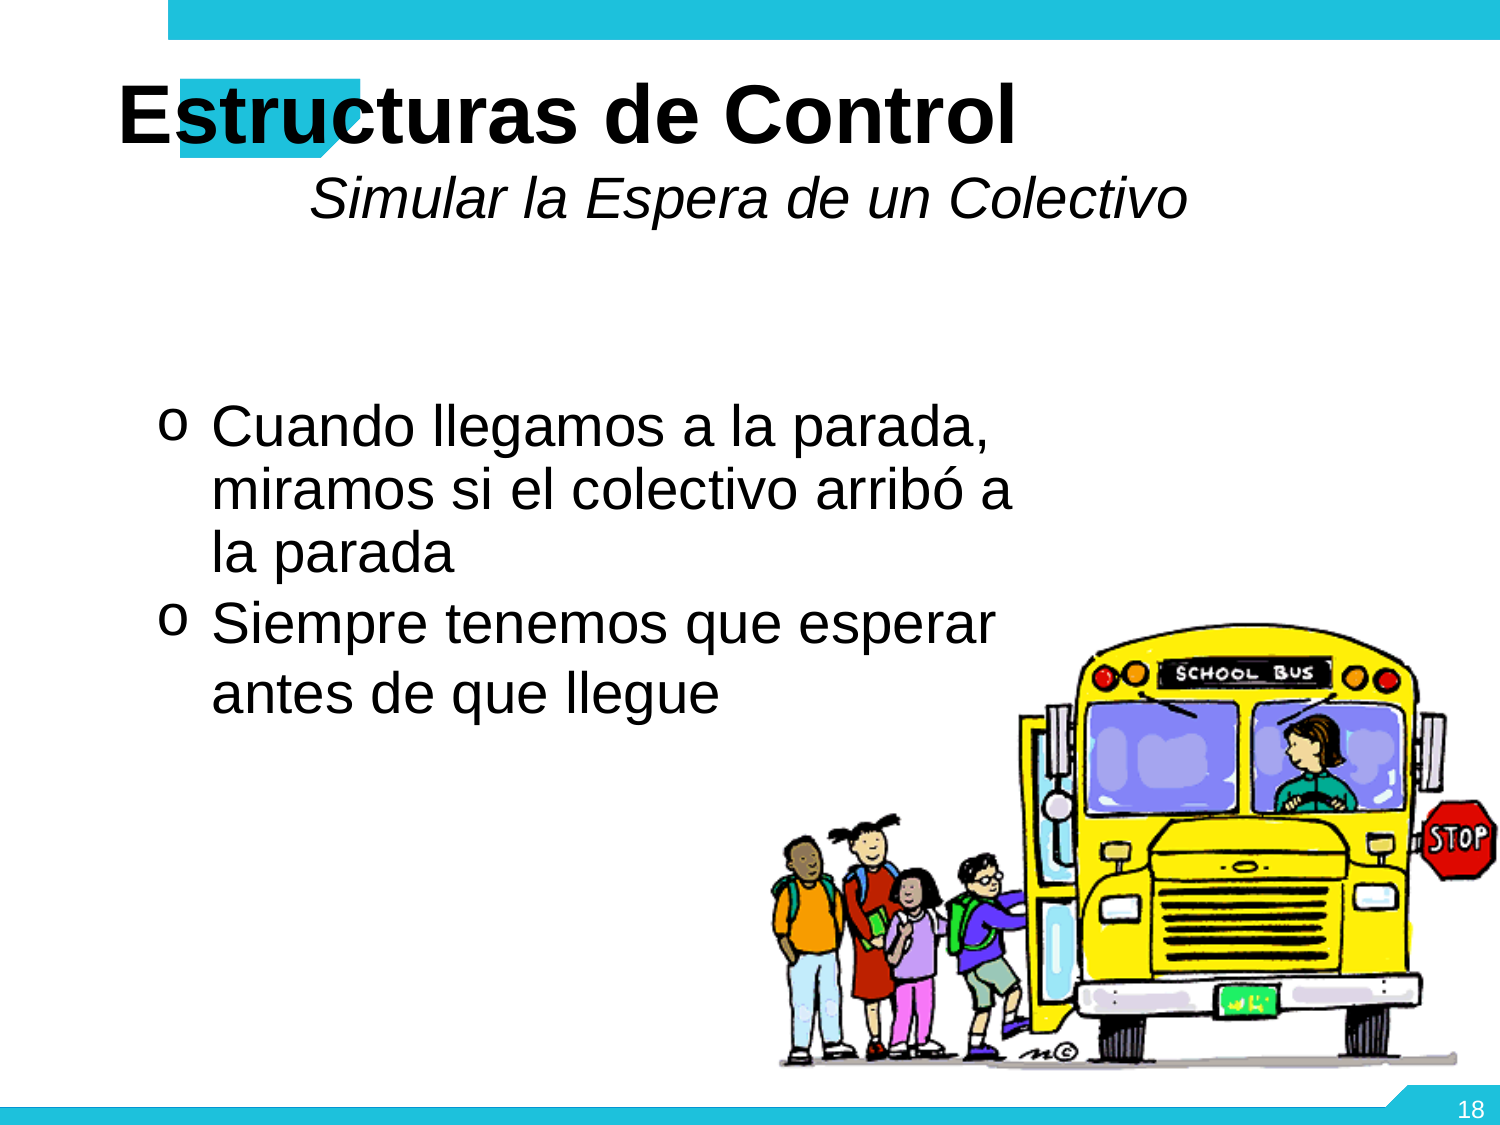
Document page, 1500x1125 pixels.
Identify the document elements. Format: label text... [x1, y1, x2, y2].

text_box Estructuras de Control Simular la Espera de un Colectivo [103, 45, 1397, 246]
text_box <number> [1408, 1087, 1500, 1125]
text_box Cuando llegamos a la parada, miramos si el colectivo arribó a la parada Siempre tenemos que esperar antes de que llegue [103, 354, 1071, 1068]
picture [766, 619, 1500, 1079]
